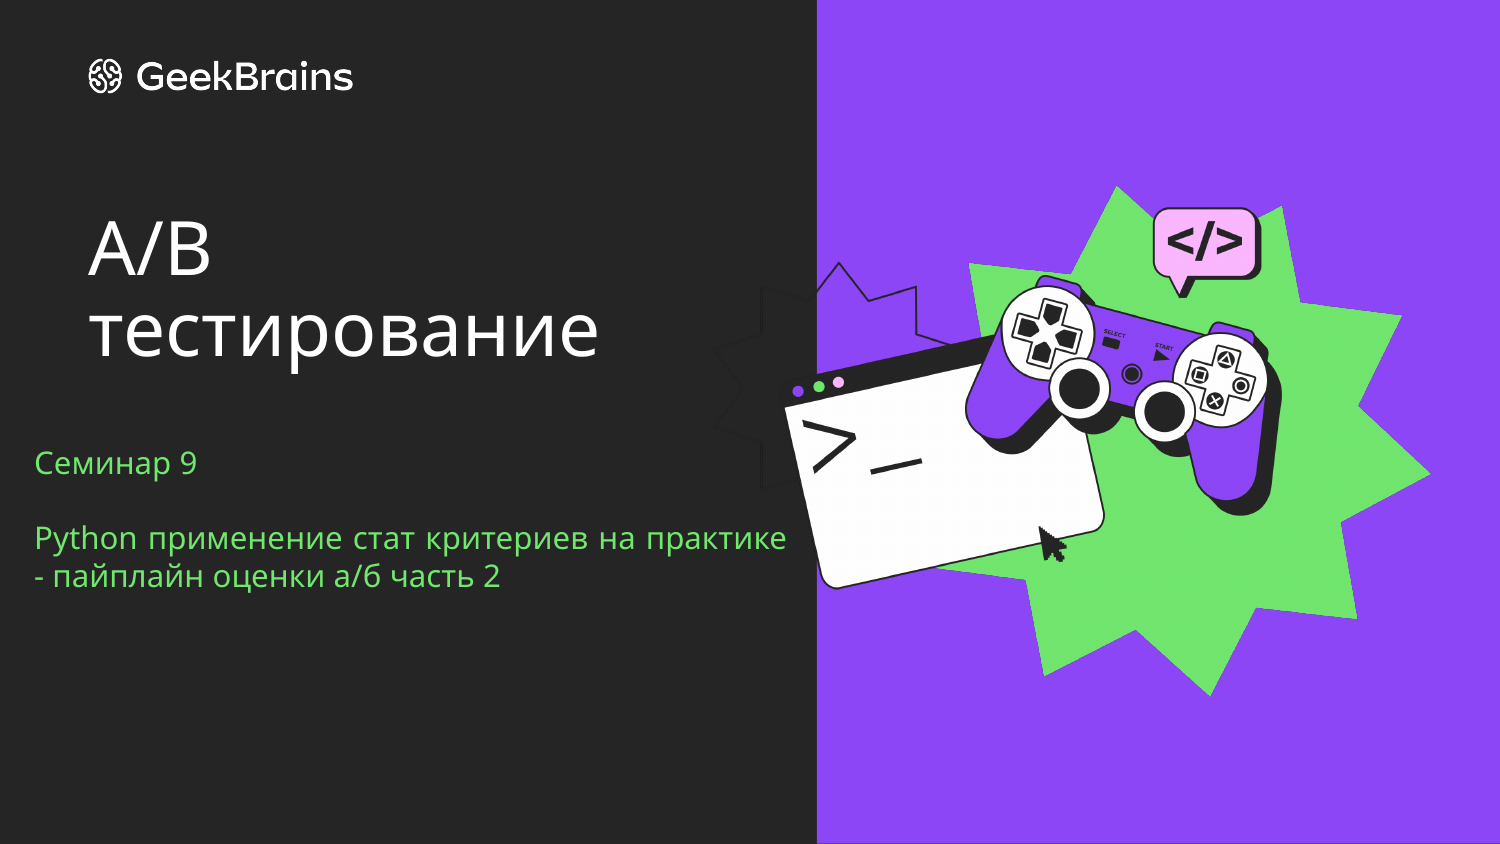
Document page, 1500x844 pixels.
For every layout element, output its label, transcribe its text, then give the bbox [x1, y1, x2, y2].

picture [88, 58, 353, 94]
picture [712, 138, 1443, 744]
title A/B тестирование [88, 199, 707, 373]
subtitle Семинар 9 Python применение стат критериев на практике - пайплайн оценки а/б часть 2 [34, 428, 804, 844]
